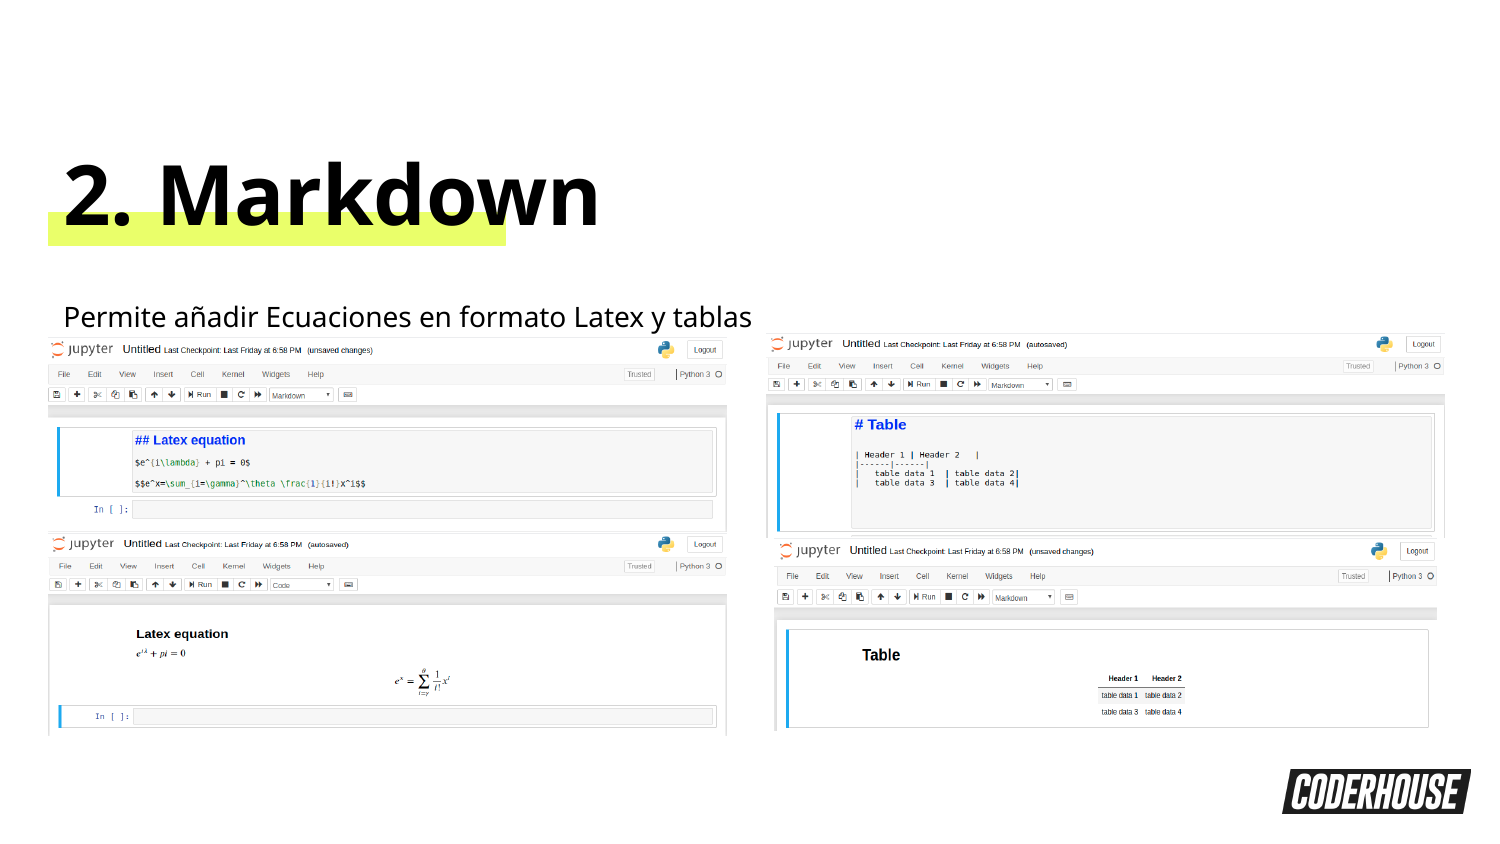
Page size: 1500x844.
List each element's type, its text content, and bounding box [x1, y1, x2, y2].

text_box [48, 233, 505, 246]
text_box 2. Markdown [48, 138, 684, 233]
picture [47, 336, 727, 736]
text_box Permite añadir Ecuaciones en formato Latex y tablas [48, 279, 943, 408]
picture [1281, 769, 1471, 814]
picture [766, 332, 1446, 731]
